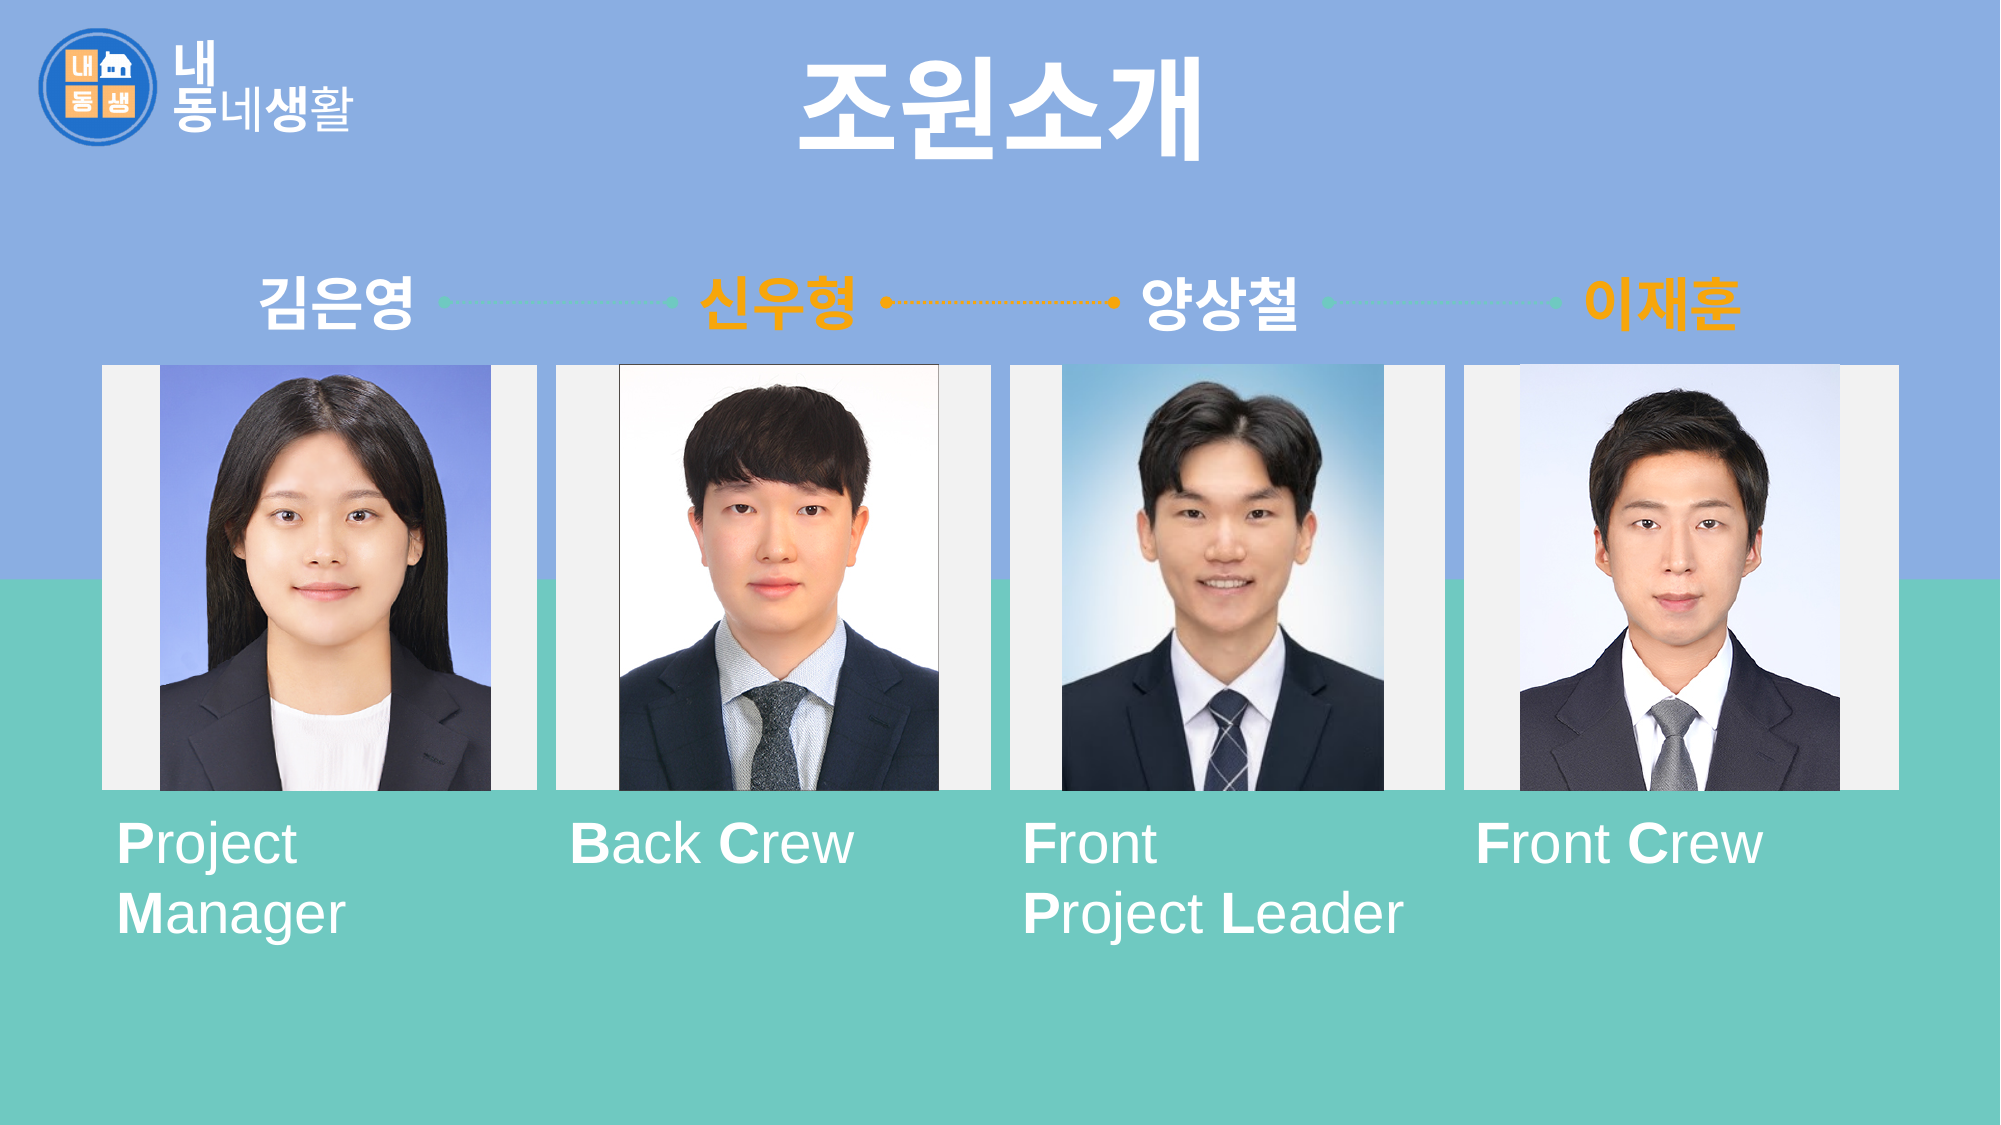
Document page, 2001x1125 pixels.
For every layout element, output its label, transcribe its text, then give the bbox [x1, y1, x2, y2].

picture [101, 365, 537, 791]
picture [1009, 364, 1445, 791]
text_box 이재훈 [1555, 267, 1771, 338]
text_box 양상철 [1114, 267, 1329, 338]
picture [555, 364, 991, 791]
text_box Back Crew [569, 805, 967, 876]
text_box Project Manager [116, 805, 514, 946]
text_box 김은영 [230, 267, 445, 338]
text_box 신우형 [672, 267, 887, 338]
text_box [20, 10, 491, 164]
list 조원소개 [53, 46, 1952, 184]
text_box Front Project Leader [1022, 805, 1544, 946]
text_box Front Crew [1475, 805, 1873, 876]
picture [1463, 364, 1899, 791]
